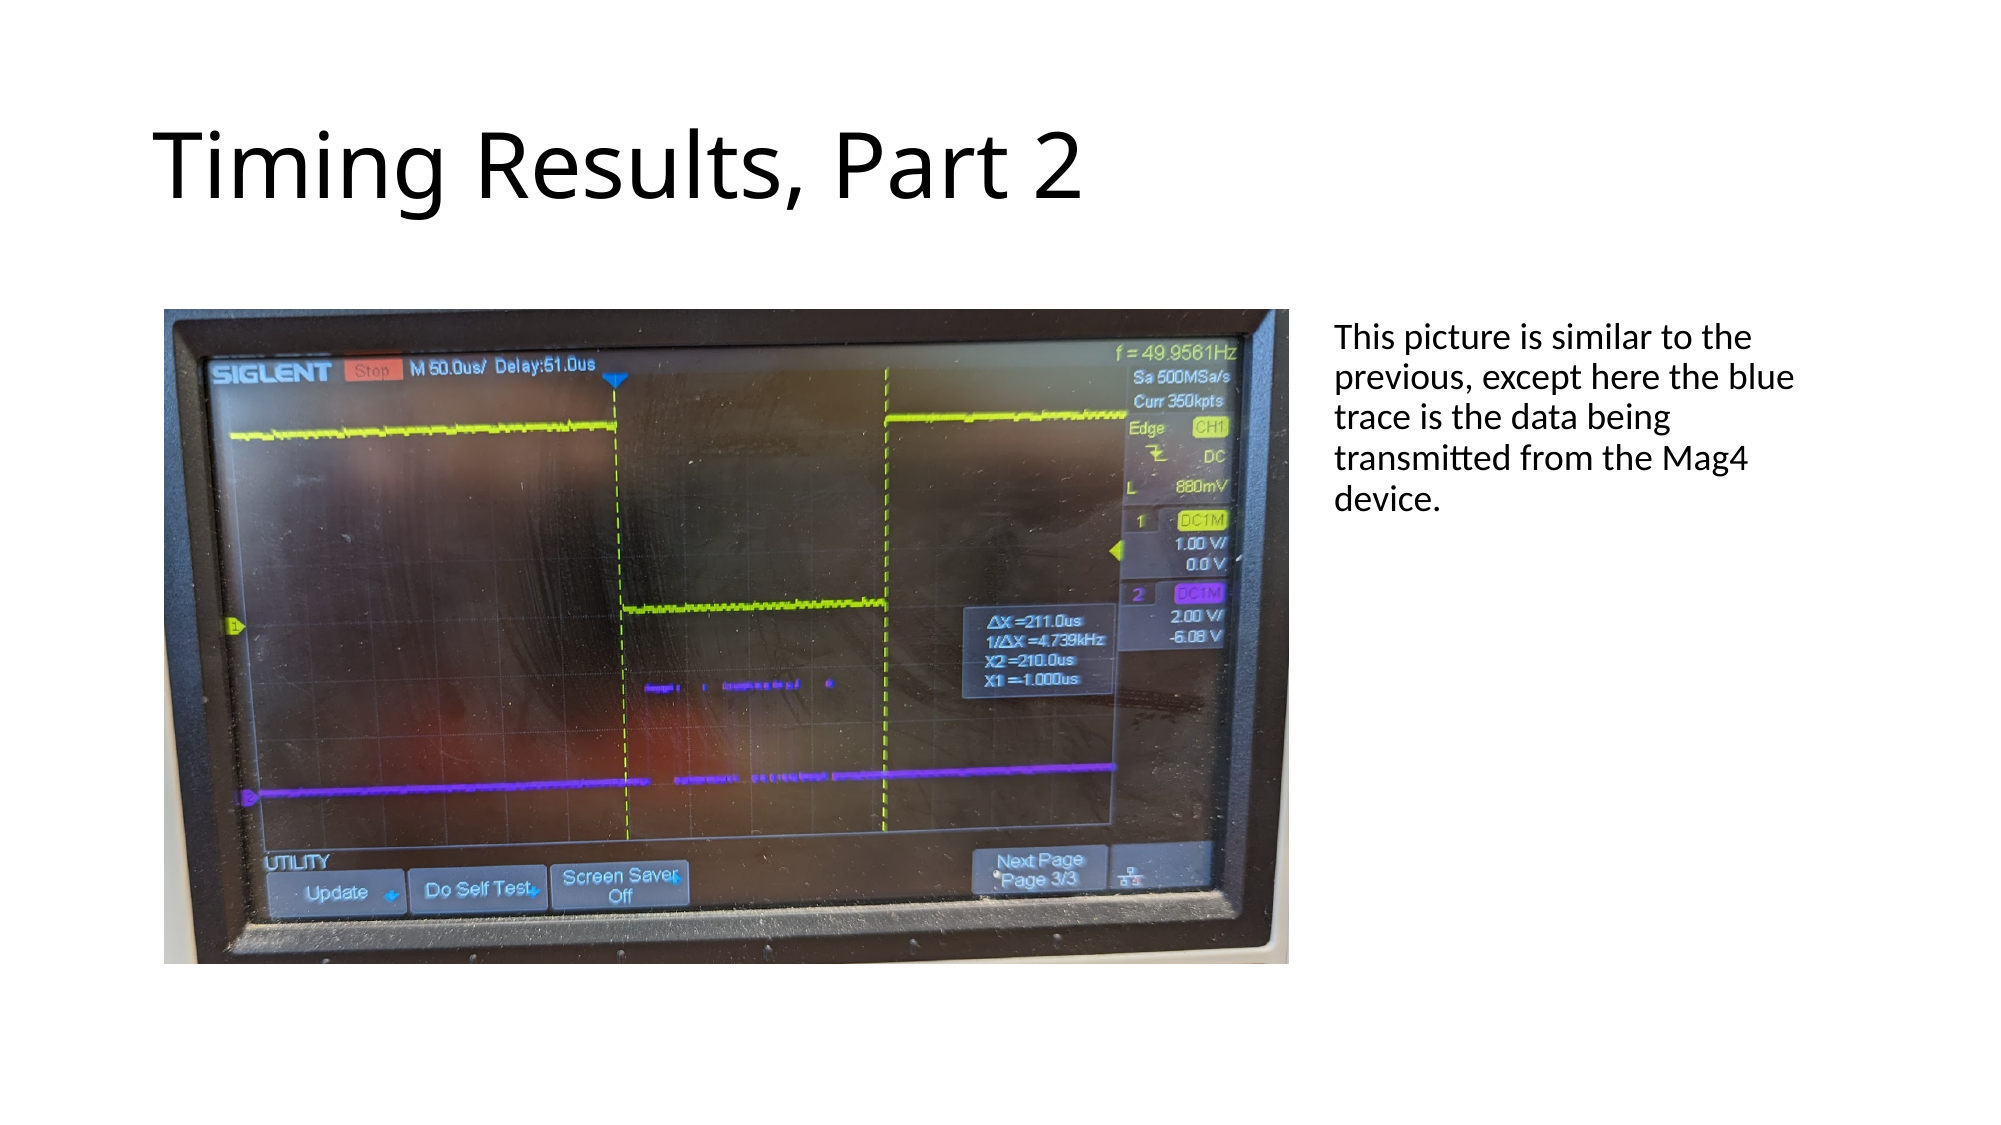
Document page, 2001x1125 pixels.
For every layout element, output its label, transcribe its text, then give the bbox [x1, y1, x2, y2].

list This picture is similar to the previous, except here the blue trace is the data being transmitted from the Mag4 device. [1319, 309, 1863, 1014]
picture [164, 309, 1289, 964]
title Timing Results, Part 2 [137, 59, 1863, 278]
